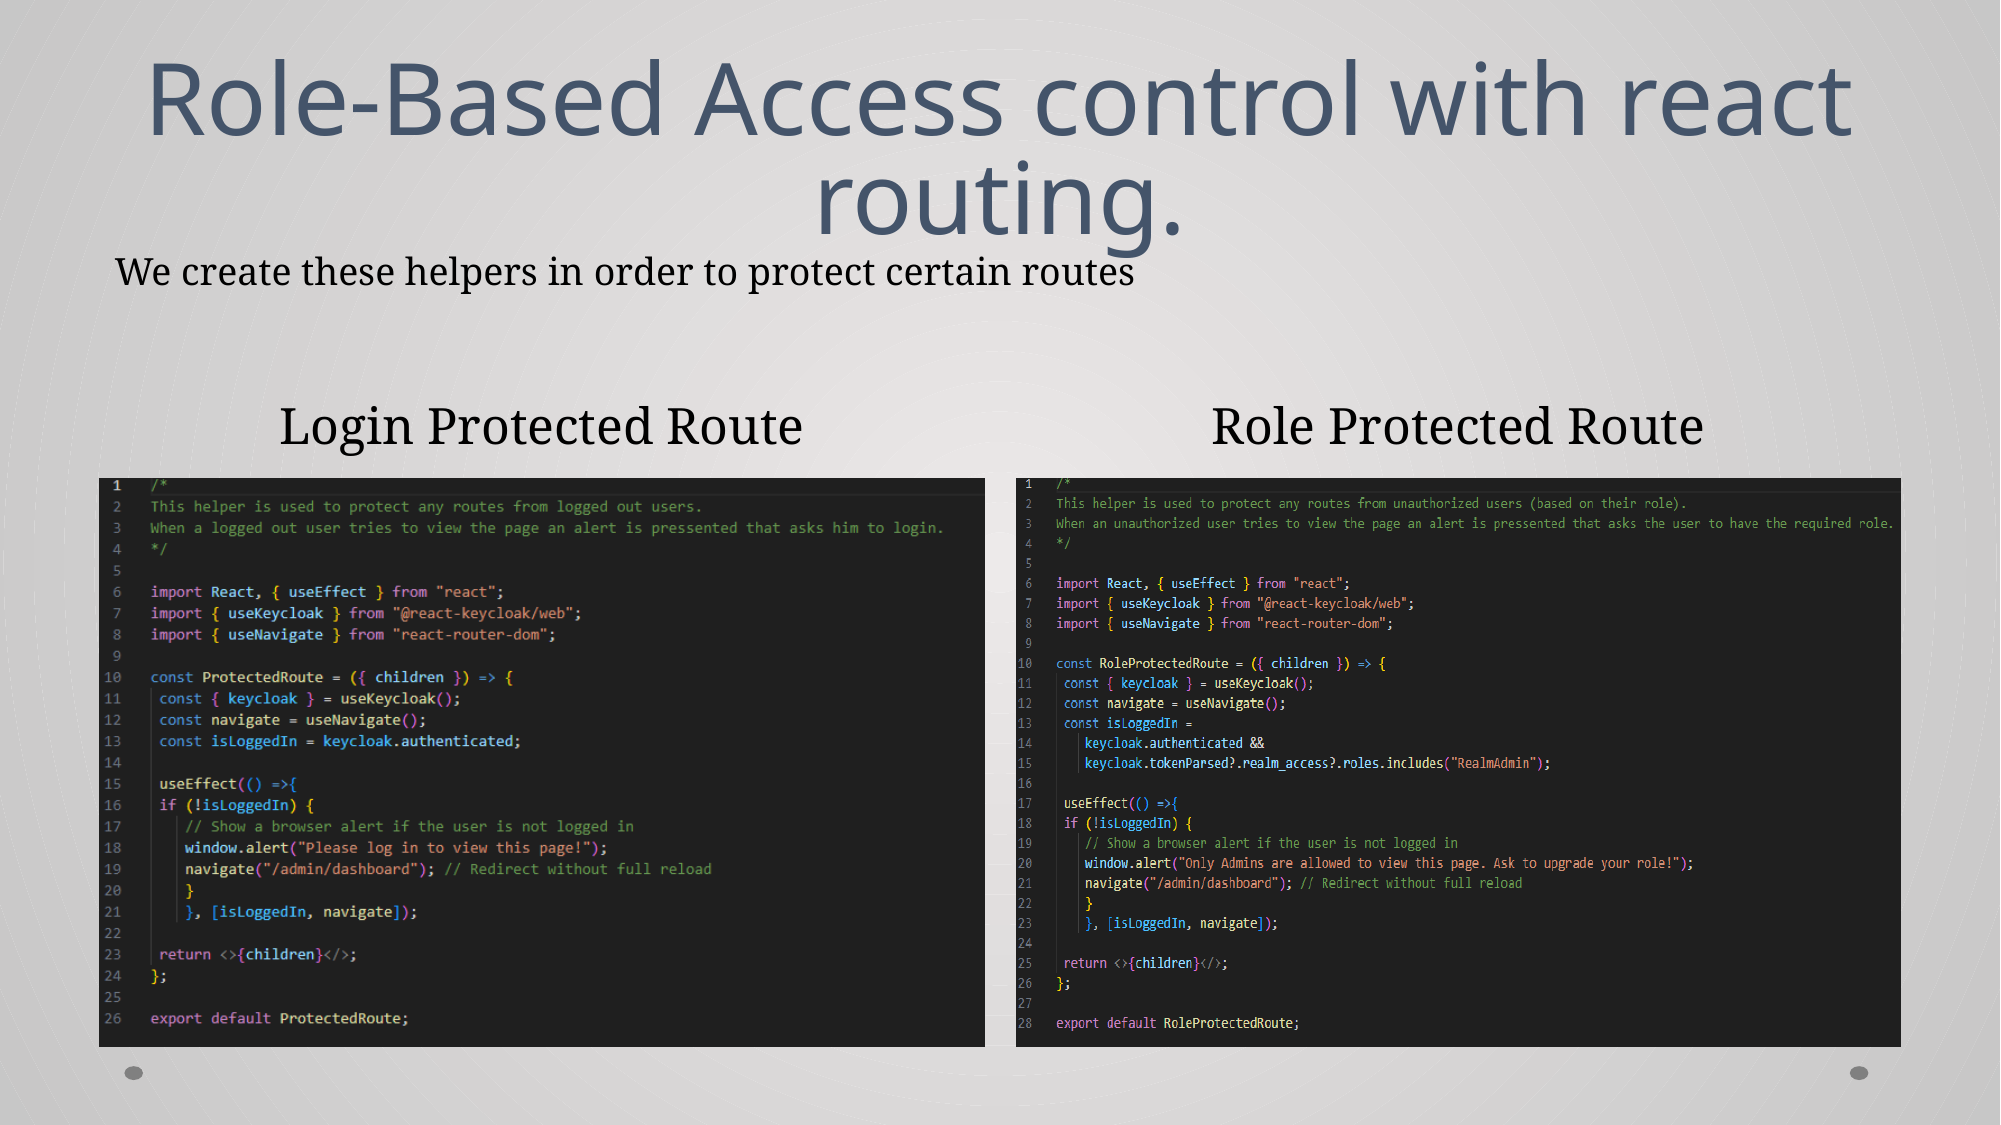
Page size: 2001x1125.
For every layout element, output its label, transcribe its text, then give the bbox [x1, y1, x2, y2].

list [99, 478, 985, 1047]
list Login Protected Route [100, 362, 984, 463]
title Role-Based Access control with react routing. [99, 0, 1900, 263]
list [1016, 478, 1901, 1047]
text_box We create these helpers in order to protect certain routes [99, 240, 1768, 300]
list Role Protected Route [1016, 362, 1901, 463]
